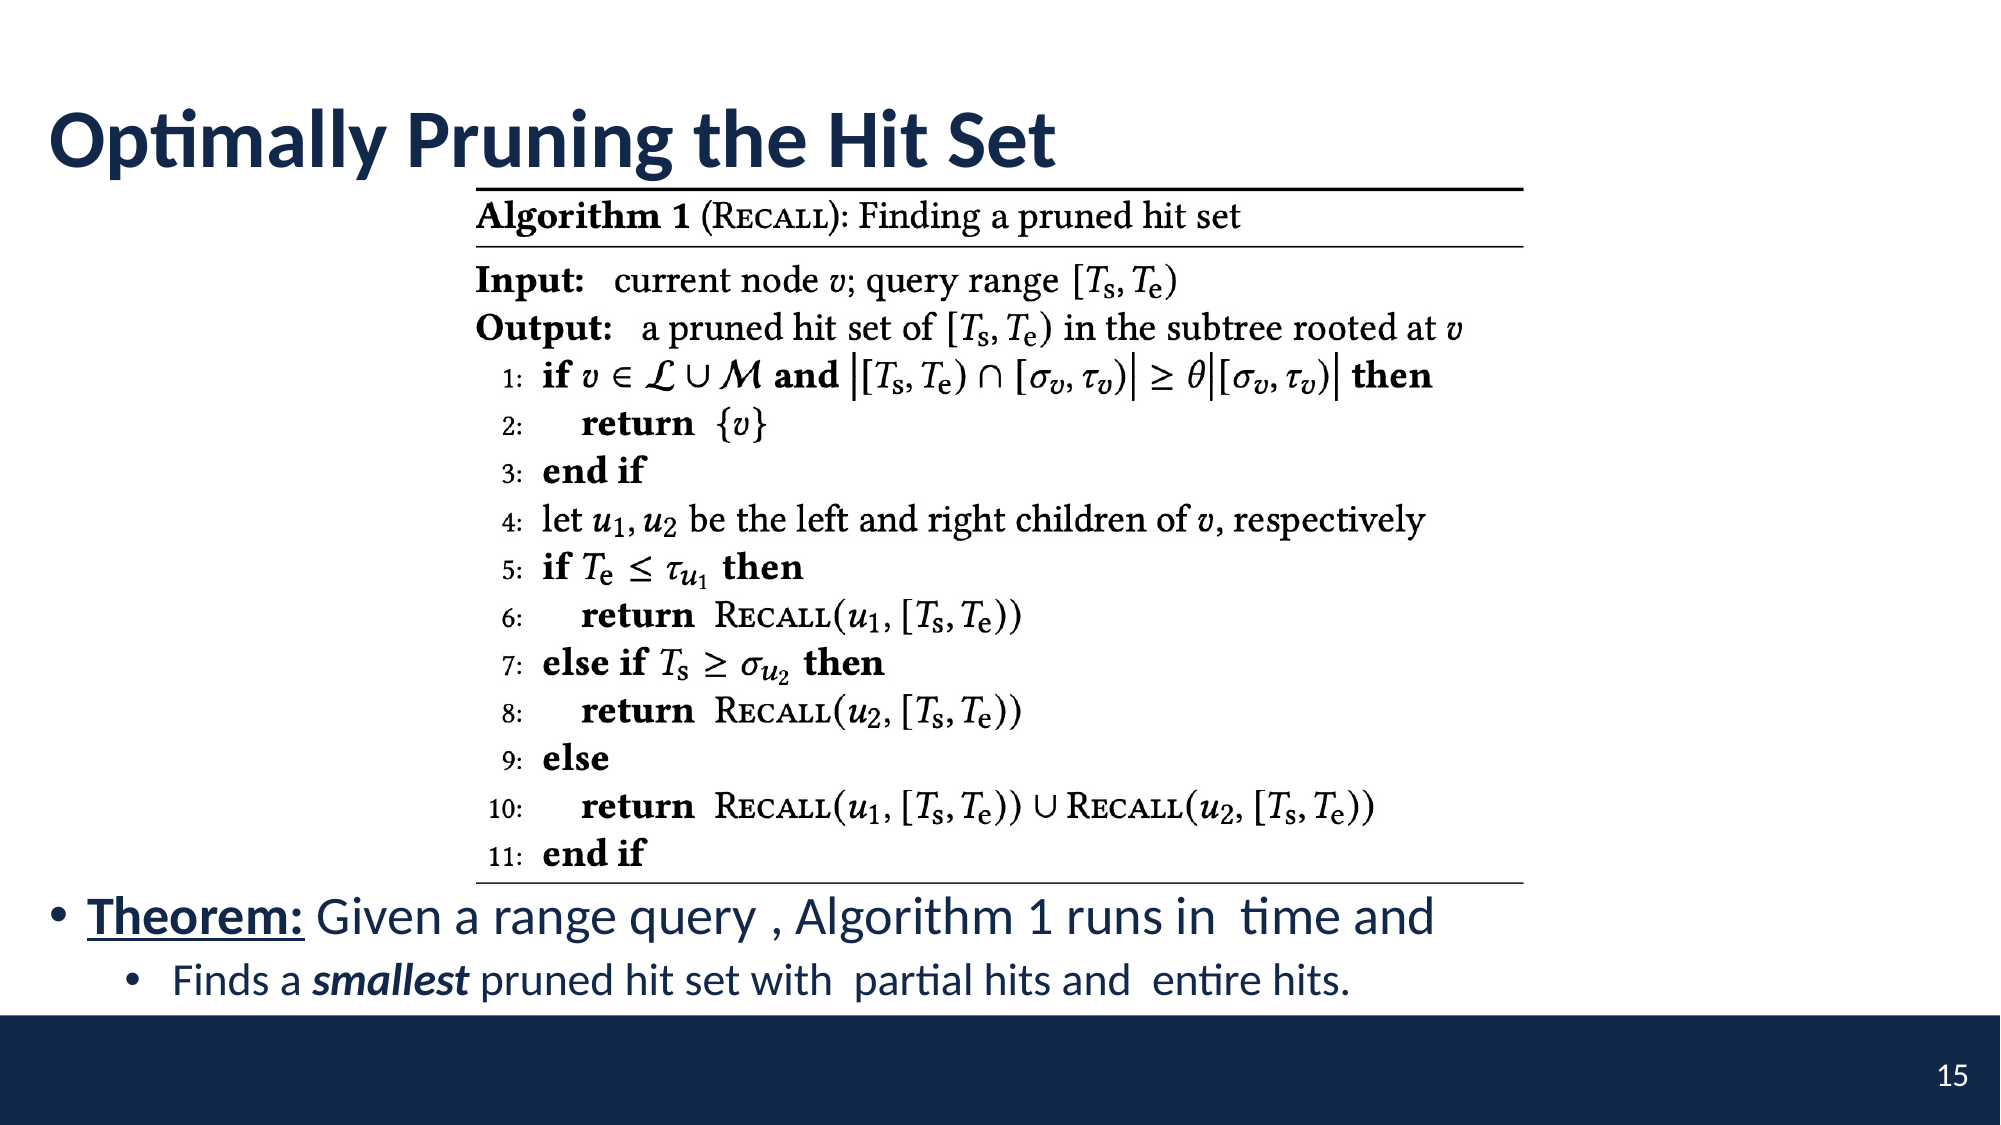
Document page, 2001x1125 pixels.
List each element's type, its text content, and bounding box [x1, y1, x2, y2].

picture [476, 186, 1524, 884]
title Optimally Pruning the Hit Set [34, 63, 2000, 218]
slide_number 14 [1911, 1042, 1985, 1103]
